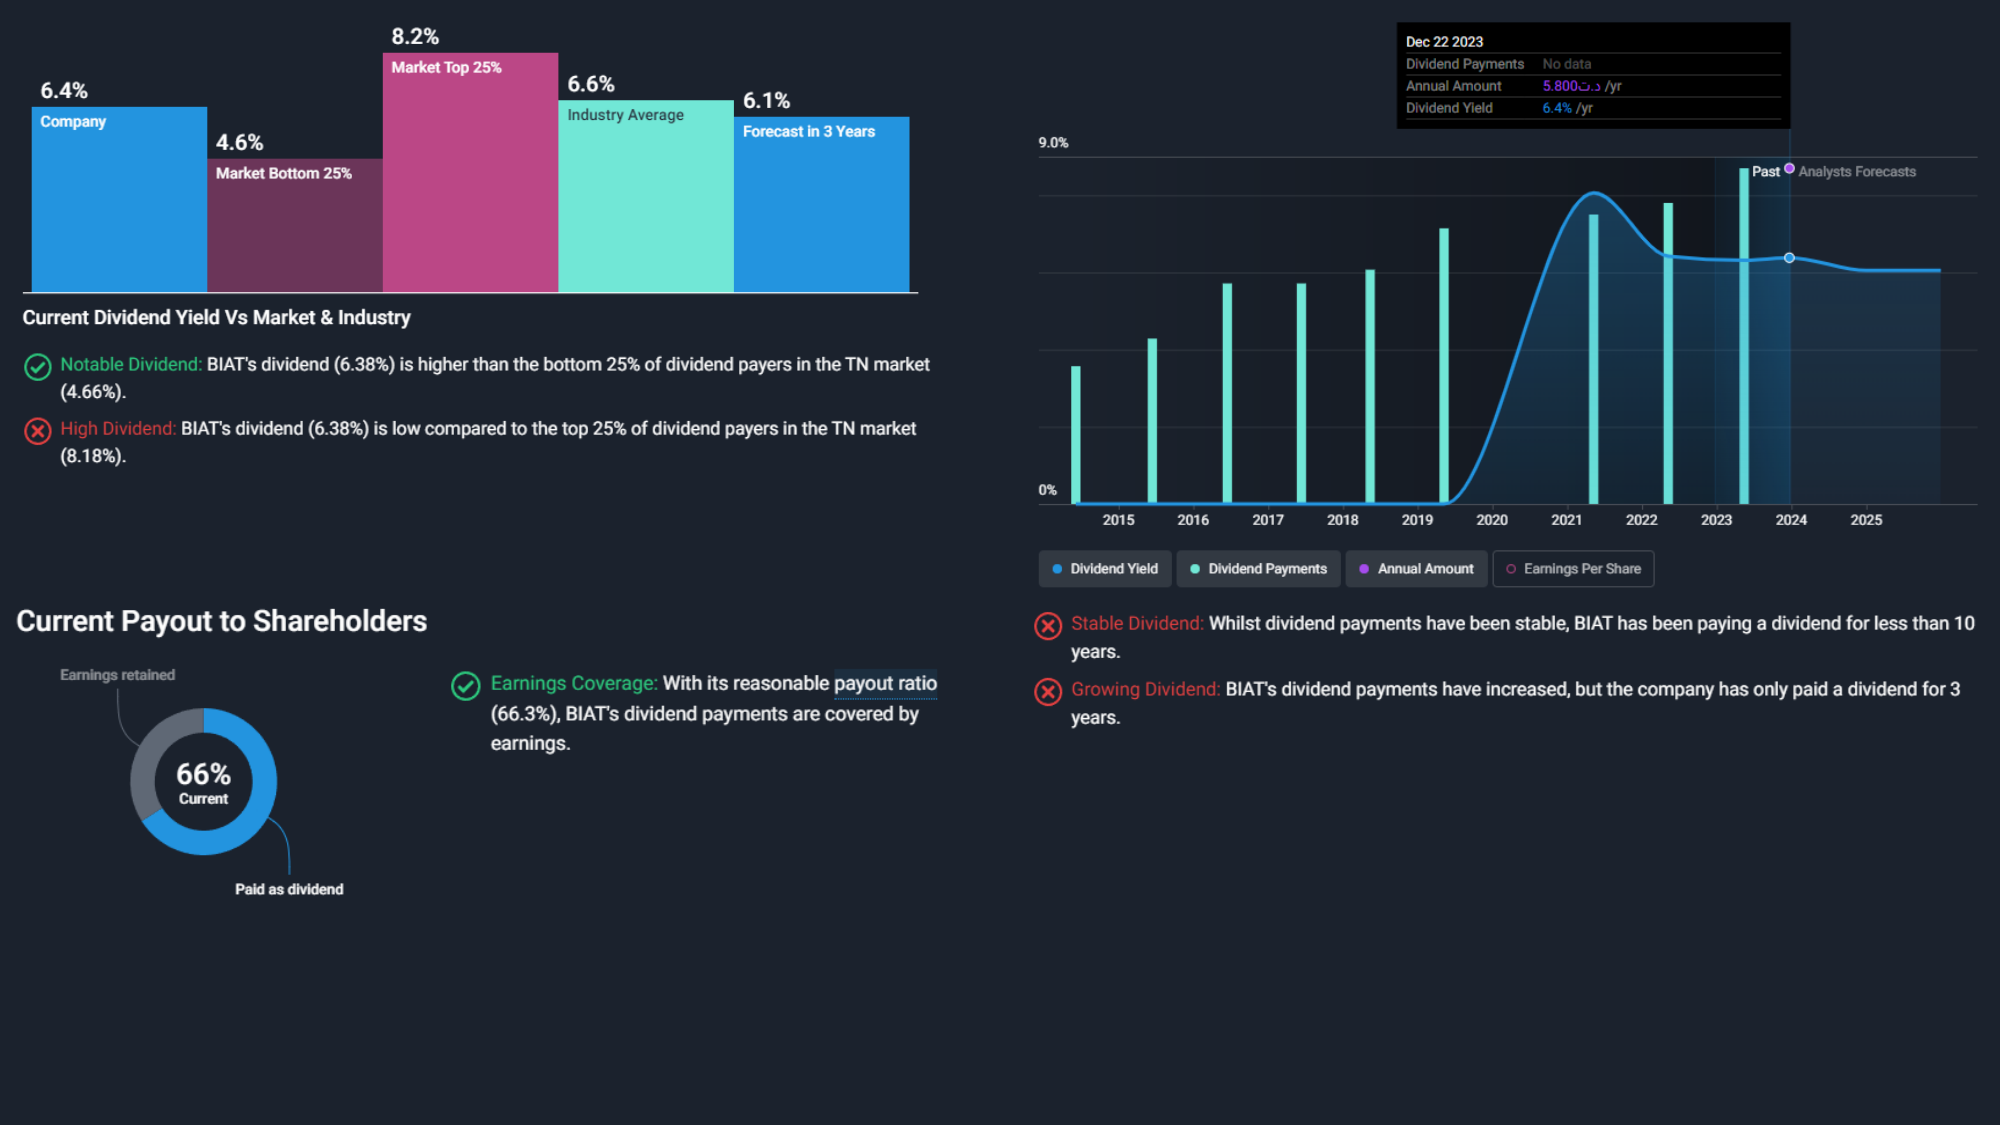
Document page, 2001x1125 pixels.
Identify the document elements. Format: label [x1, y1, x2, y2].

picture [12, 11, 946, 485]
picture [12, 597, 952, 958]
picture [1025, 11, 1988, 745]
